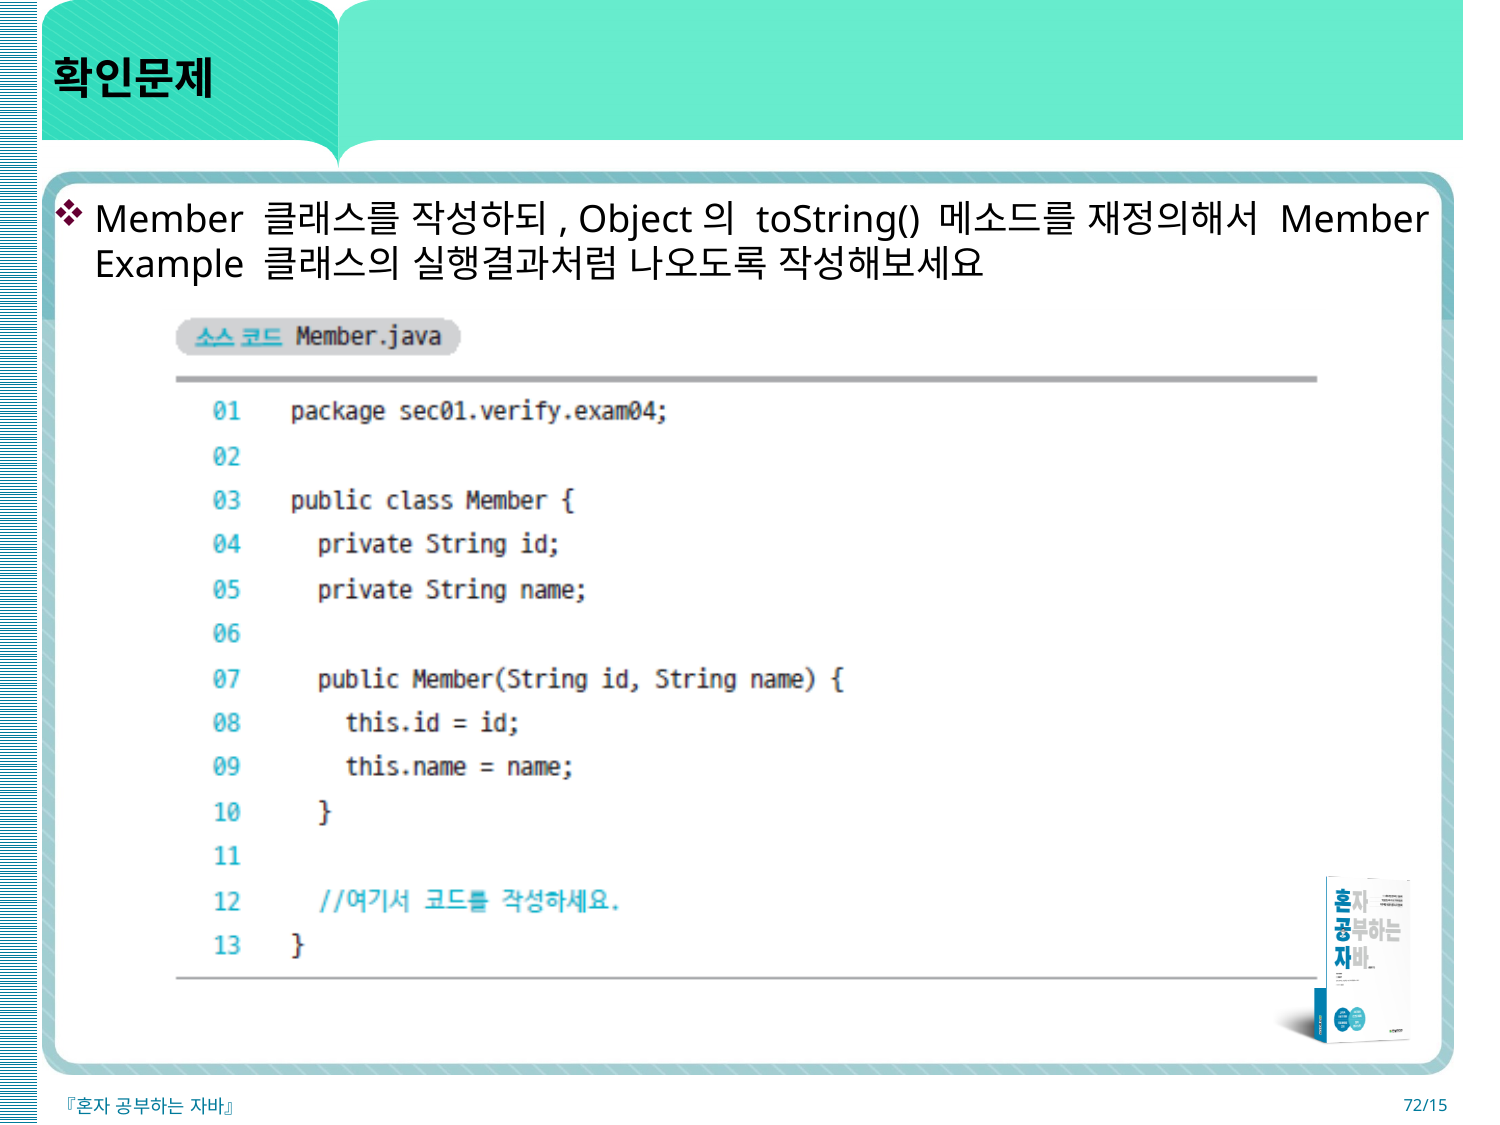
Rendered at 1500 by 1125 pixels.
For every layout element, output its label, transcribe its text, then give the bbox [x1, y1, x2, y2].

picture [68, 1097, 75, 1110]
picture [1243, 797, 1488, 1122]
picture [42, 0, 1463, 187]
picture [225, 1102, 232, 1115]
list Member 클래스를 작성하되, Object의 toString() 메소드를 재정의해서 Member Example 클래스의 실행결과처럼 나오도록 작성해보세요 [37, 187, 1463, 1091]
title 확인문제 [39, 42, 1280, 138]
picture [116, 1102, 131, 1107]
picture [162, 308, 1326, 988]
